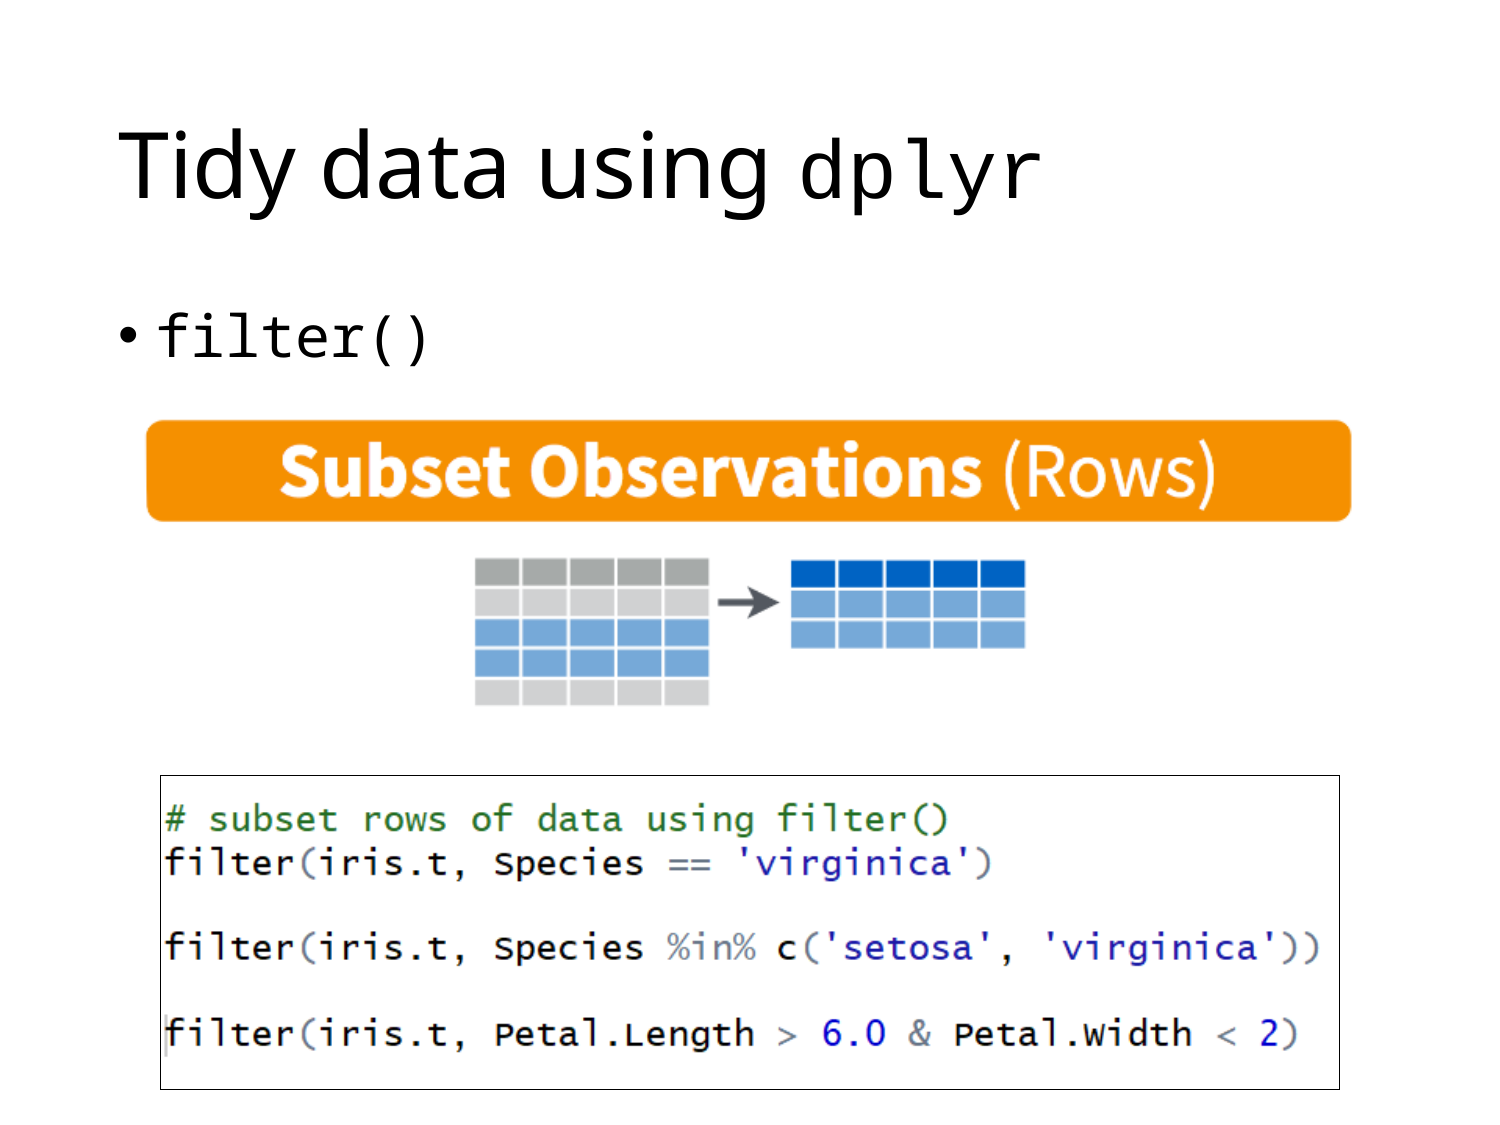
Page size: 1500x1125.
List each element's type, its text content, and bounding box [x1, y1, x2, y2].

list filter() [103, 299, 1397, 1014]
picture [160, 775, 1340, 1090]
title Tidy data using dplyr [103, 59, 1397, 278]
picture [117, 403, 1383, 722]
